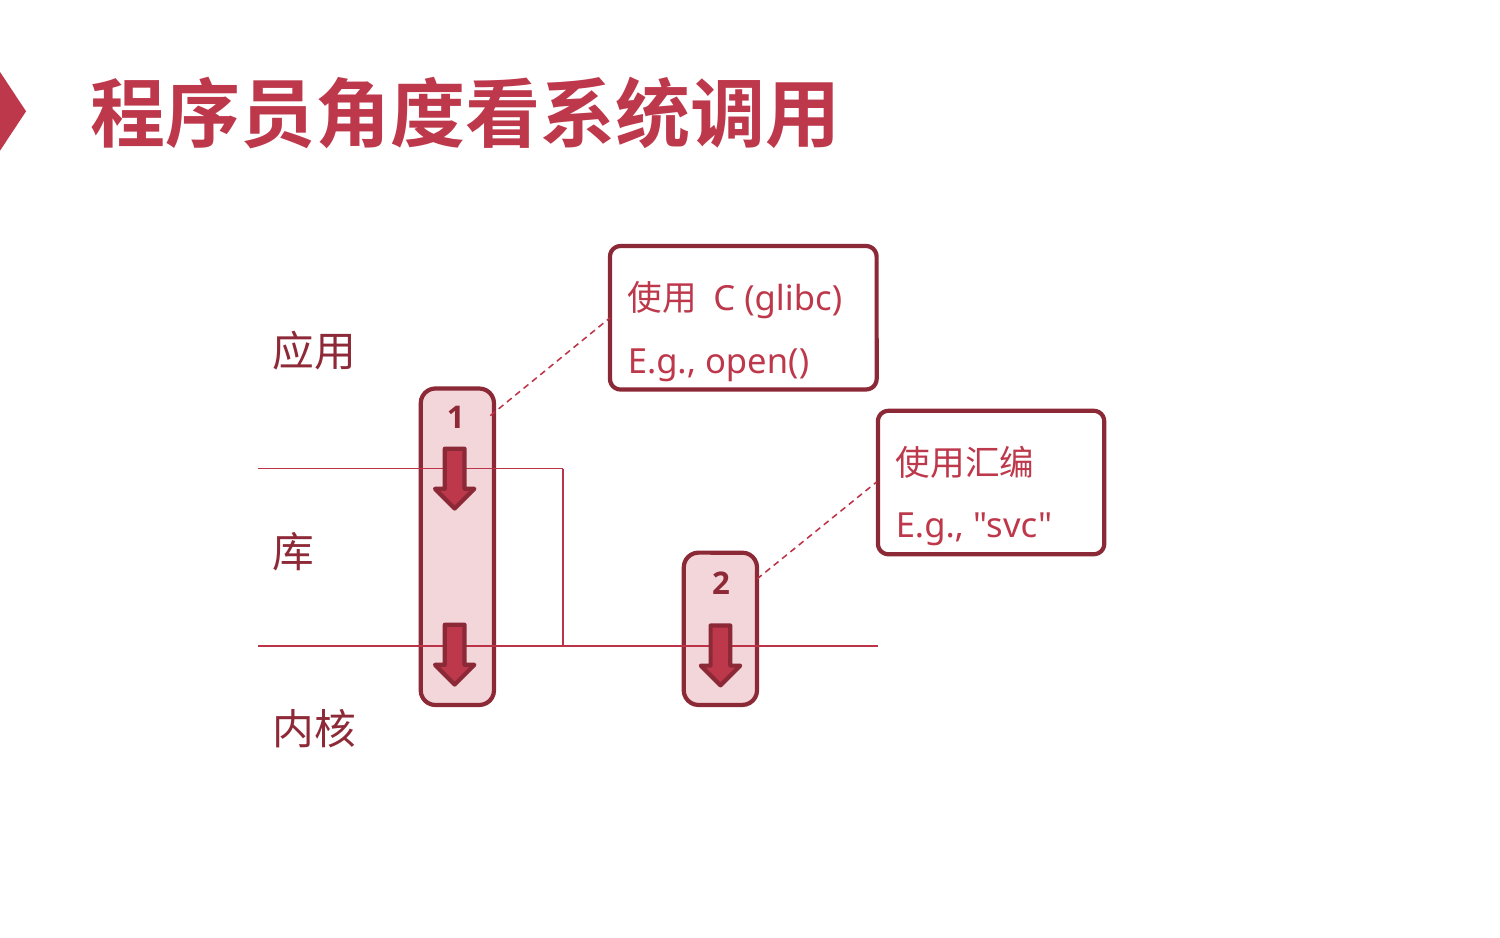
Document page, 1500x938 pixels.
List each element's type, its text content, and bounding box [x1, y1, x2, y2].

text_box [681, 654, 760, 708]
text_box [708, 623, 733, 645]
text_box [418, 394, 497, 468]
text_box 使用 C (glibc) E.g., open() [607, 243, 879, 392]
text_box [433, 654, 477, 687]
text_box 应用 [257, 317, 489, 382]
text_box [418, 654, 497, 695]
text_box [490, 317, 611, 417]
text_box [418, 478, 497, 517]
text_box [756, 481, 877, 580]
text_box [433, 478, 477, 511]
text_box 库 [257, 517, 524, 583]
text_box [687, 550, 751, 555]
title 程序员角度看系统调用 [75, 37, 1425, 186]
text_box [442, 446, 467, 468]
text_box 使用汇编 E.g., "svc" [875, 408, 1107, 557]
text_box 内核 [257, 695, 524, 760]
text_box 2 [686, 555, 756, 608]
text_box [698, 654, 743, 688]
text_box [418, 583, 497, 645]
text_box [681, 556, 760, 645]
text_box 1 [421, 389, 491, 442]
text_box [442, 622, 467, 645]
